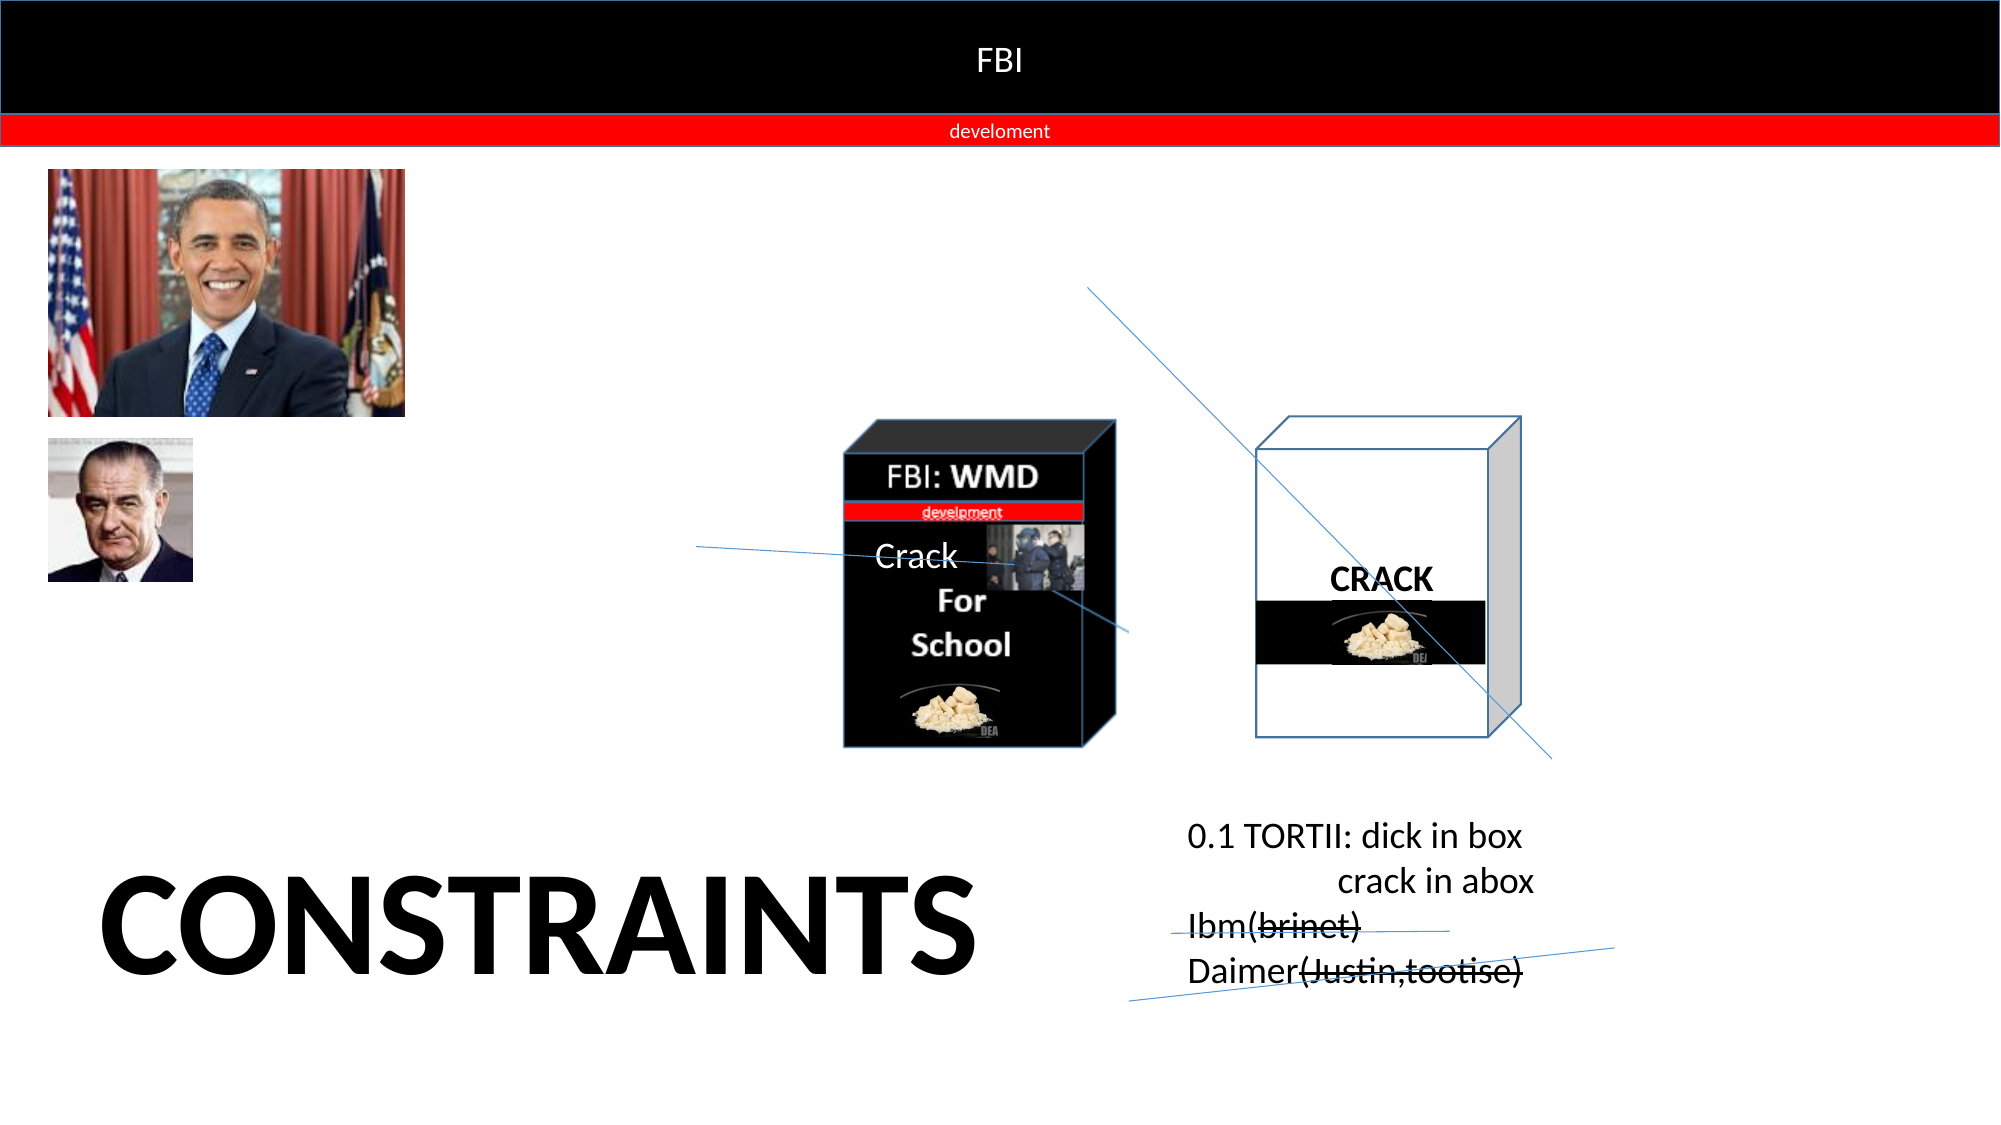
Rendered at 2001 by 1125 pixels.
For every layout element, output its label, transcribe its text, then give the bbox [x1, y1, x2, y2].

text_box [1128, 947, 1615, 1001]
picture [48, 169, 405, 417]
picture [824, 404, 1129, 760]
picture [48, 438, 193, 582]
text_box CONSTRAINTS [84, 816, 996, 1012]
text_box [1087, 287, 1552, 759]
text_box develoment [0, 113, 2000, 147]
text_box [695, 546, 1015, 565]
text_box FBI [0, 0, 2000, 113]
text_box 0.1 TORTII: dick in box crack in abox Ibm(brinet) Daimer(Justin,tootise) [1172, 804, 1550, 947]
